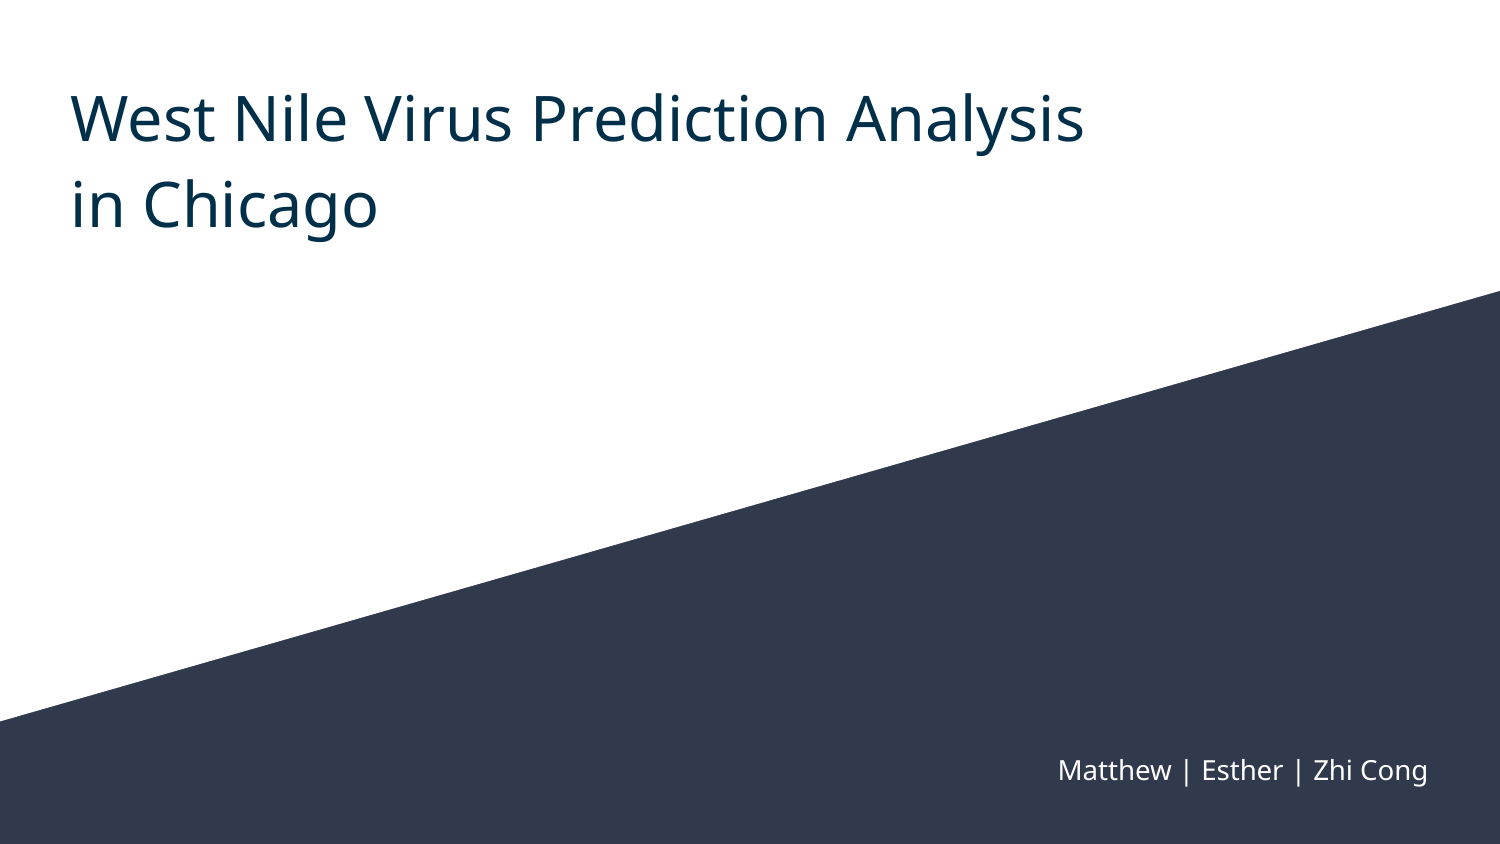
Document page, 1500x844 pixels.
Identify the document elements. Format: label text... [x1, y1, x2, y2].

title West Nile Virus Prediction Analysis in Chicago [55, 59, 1402, 262]
subtitle Matthew | Esther | Zhi Cong [1042, 736, 1488, 830]
